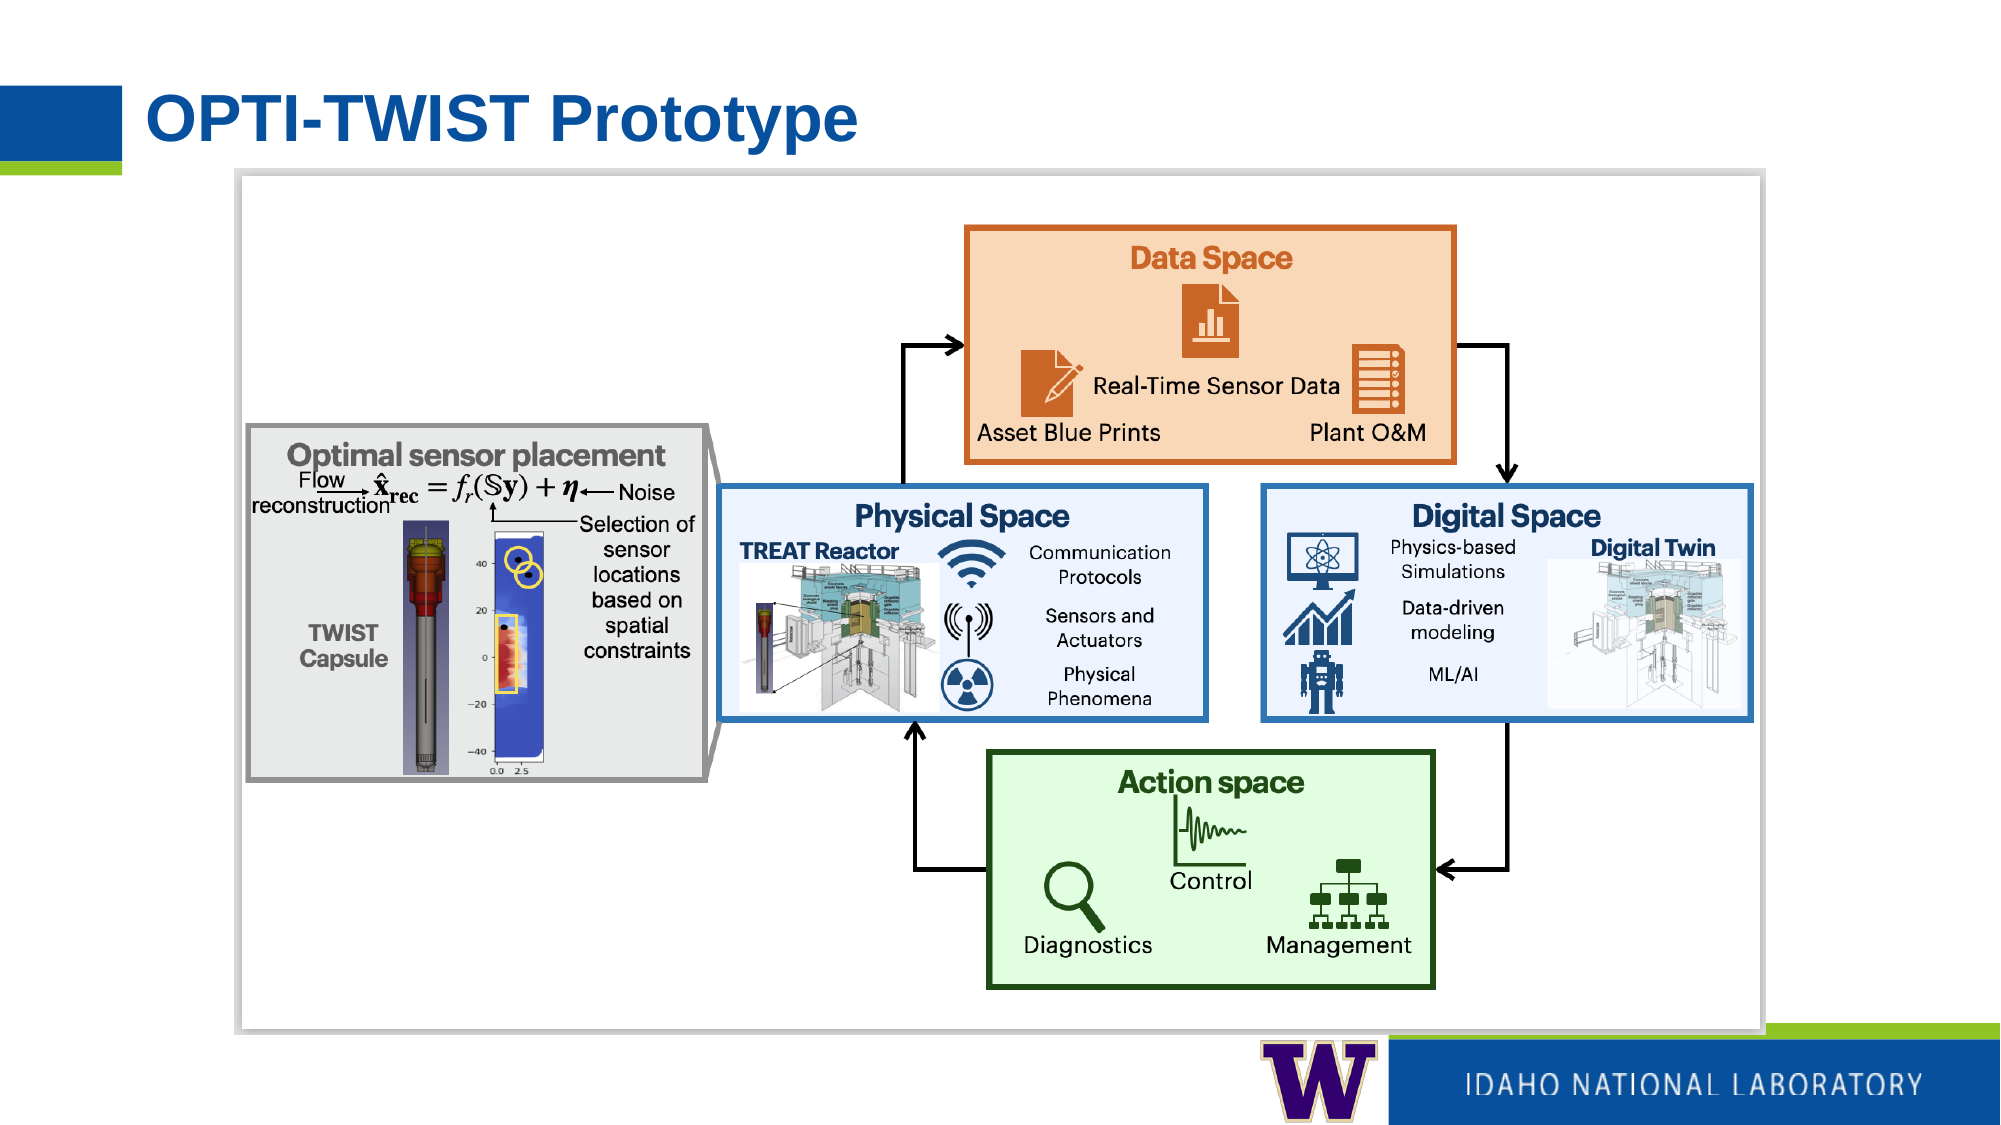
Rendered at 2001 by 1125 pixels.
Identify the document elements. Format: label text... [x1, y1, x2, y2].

picture [234, 168, 1766, 1125]
title OPTI-TWIST Prototype [145, 83, 1855, 250]
